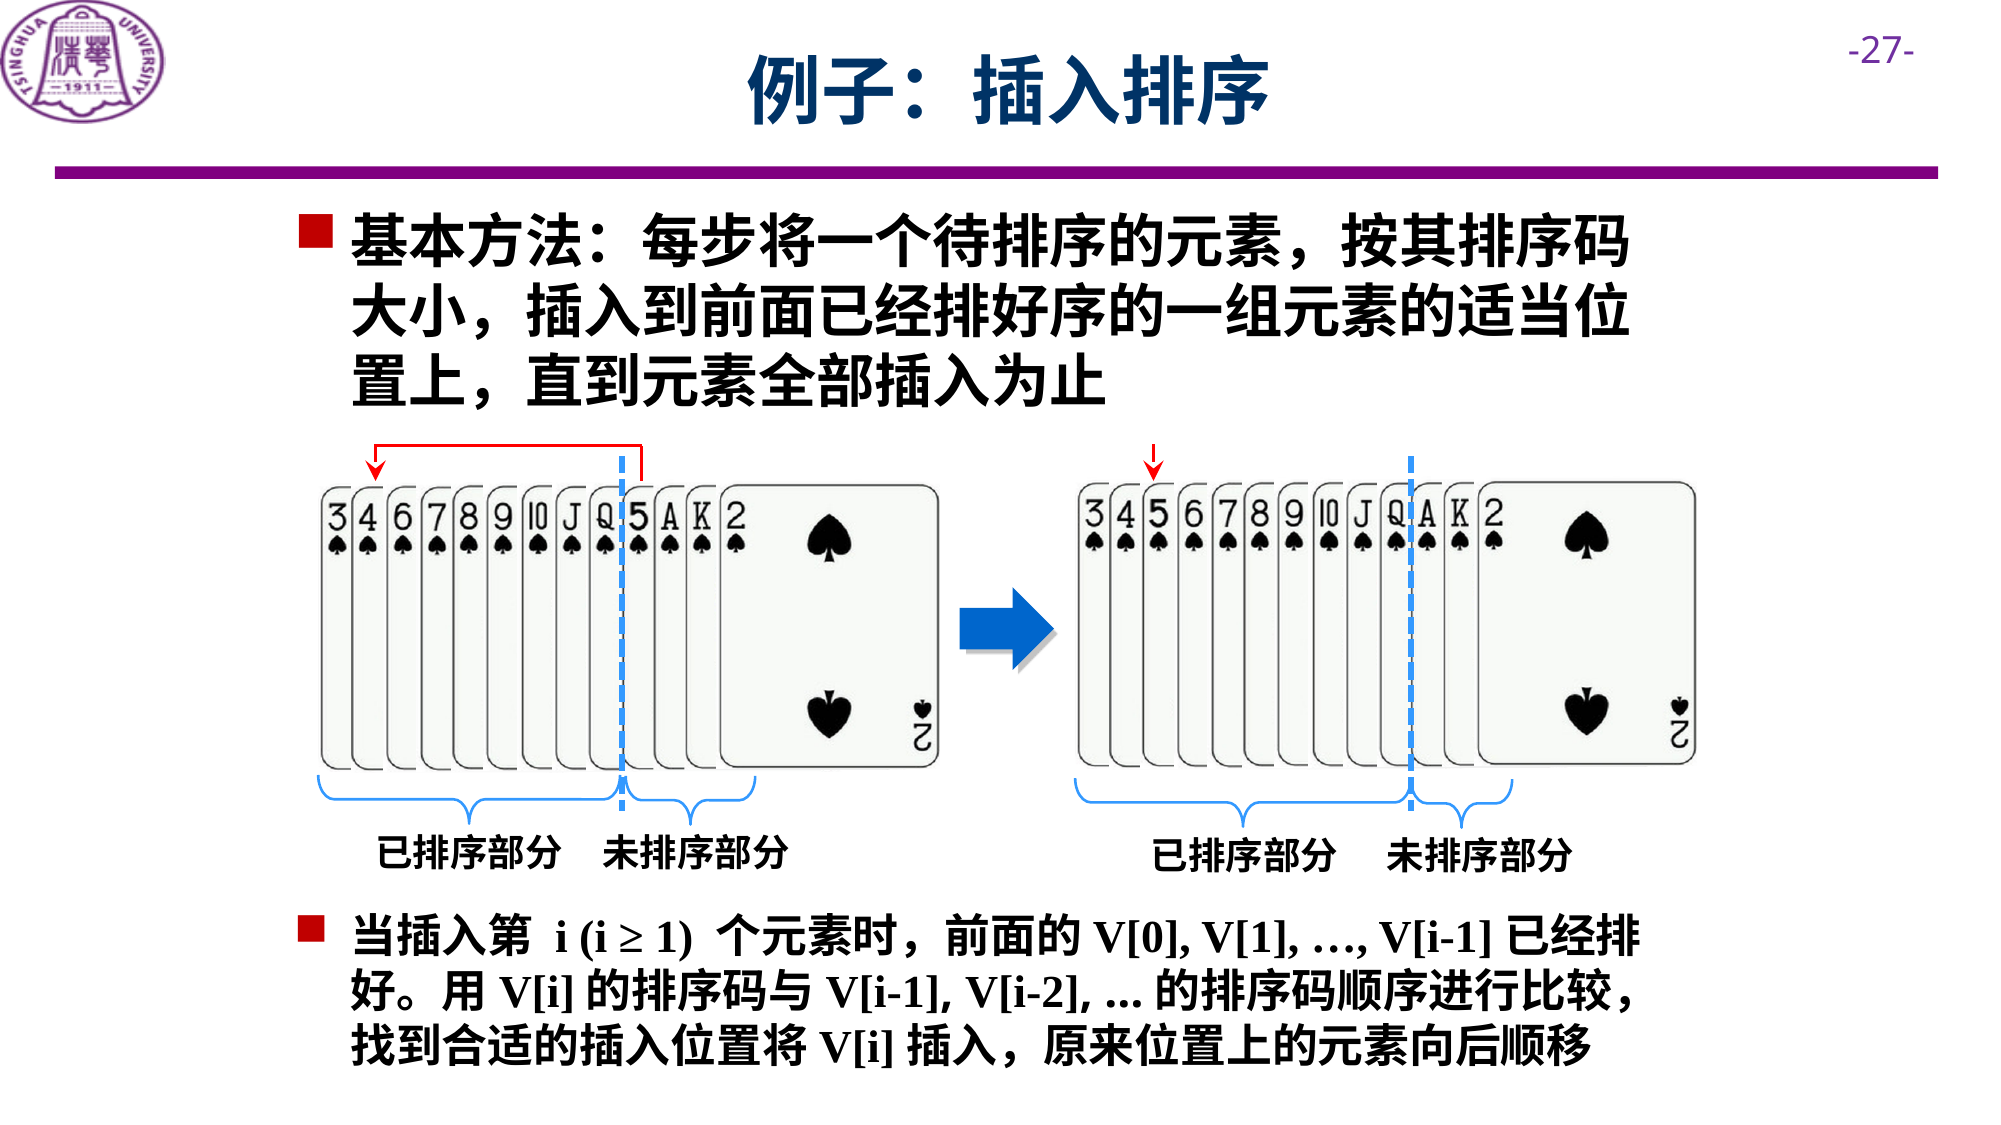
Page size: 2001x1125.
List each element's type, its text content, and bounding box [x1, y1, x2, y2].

text_box [318, 780, 617, 821]
text_box [626, 781, 755, 821]
text_box 未排序部分 [587, 821, 805, 882]
picture [317, 480, 621, 773]
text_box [959, 455, 1698, 886]
text_box 已排序部分 [360, 821, 578, 882]
text_box 当插入第 i (i ≥ 1) 个元素时，前面的V[0], V[1], …, V[i-1]已经排好。用V[i]的排序码与V[i-1], V[i-2], …的排序码顺序进行比较，找到合适的插入位置将V[i]插入，原来位置上的元素向后顺移 [279, 899, 1696, 1080]
picture [623, 479, 940, 773]
picture [0, 0, 166, 124]
text_box 基本方法：每步将一个待排序的元素，按其排序码大小，插入到前面已经排好序的一组元素的适当位置上，直到元素全部插入为止 [279, 196, 1697, 421]
title 例子：插入排序 [385, 13, 1633, 165]
